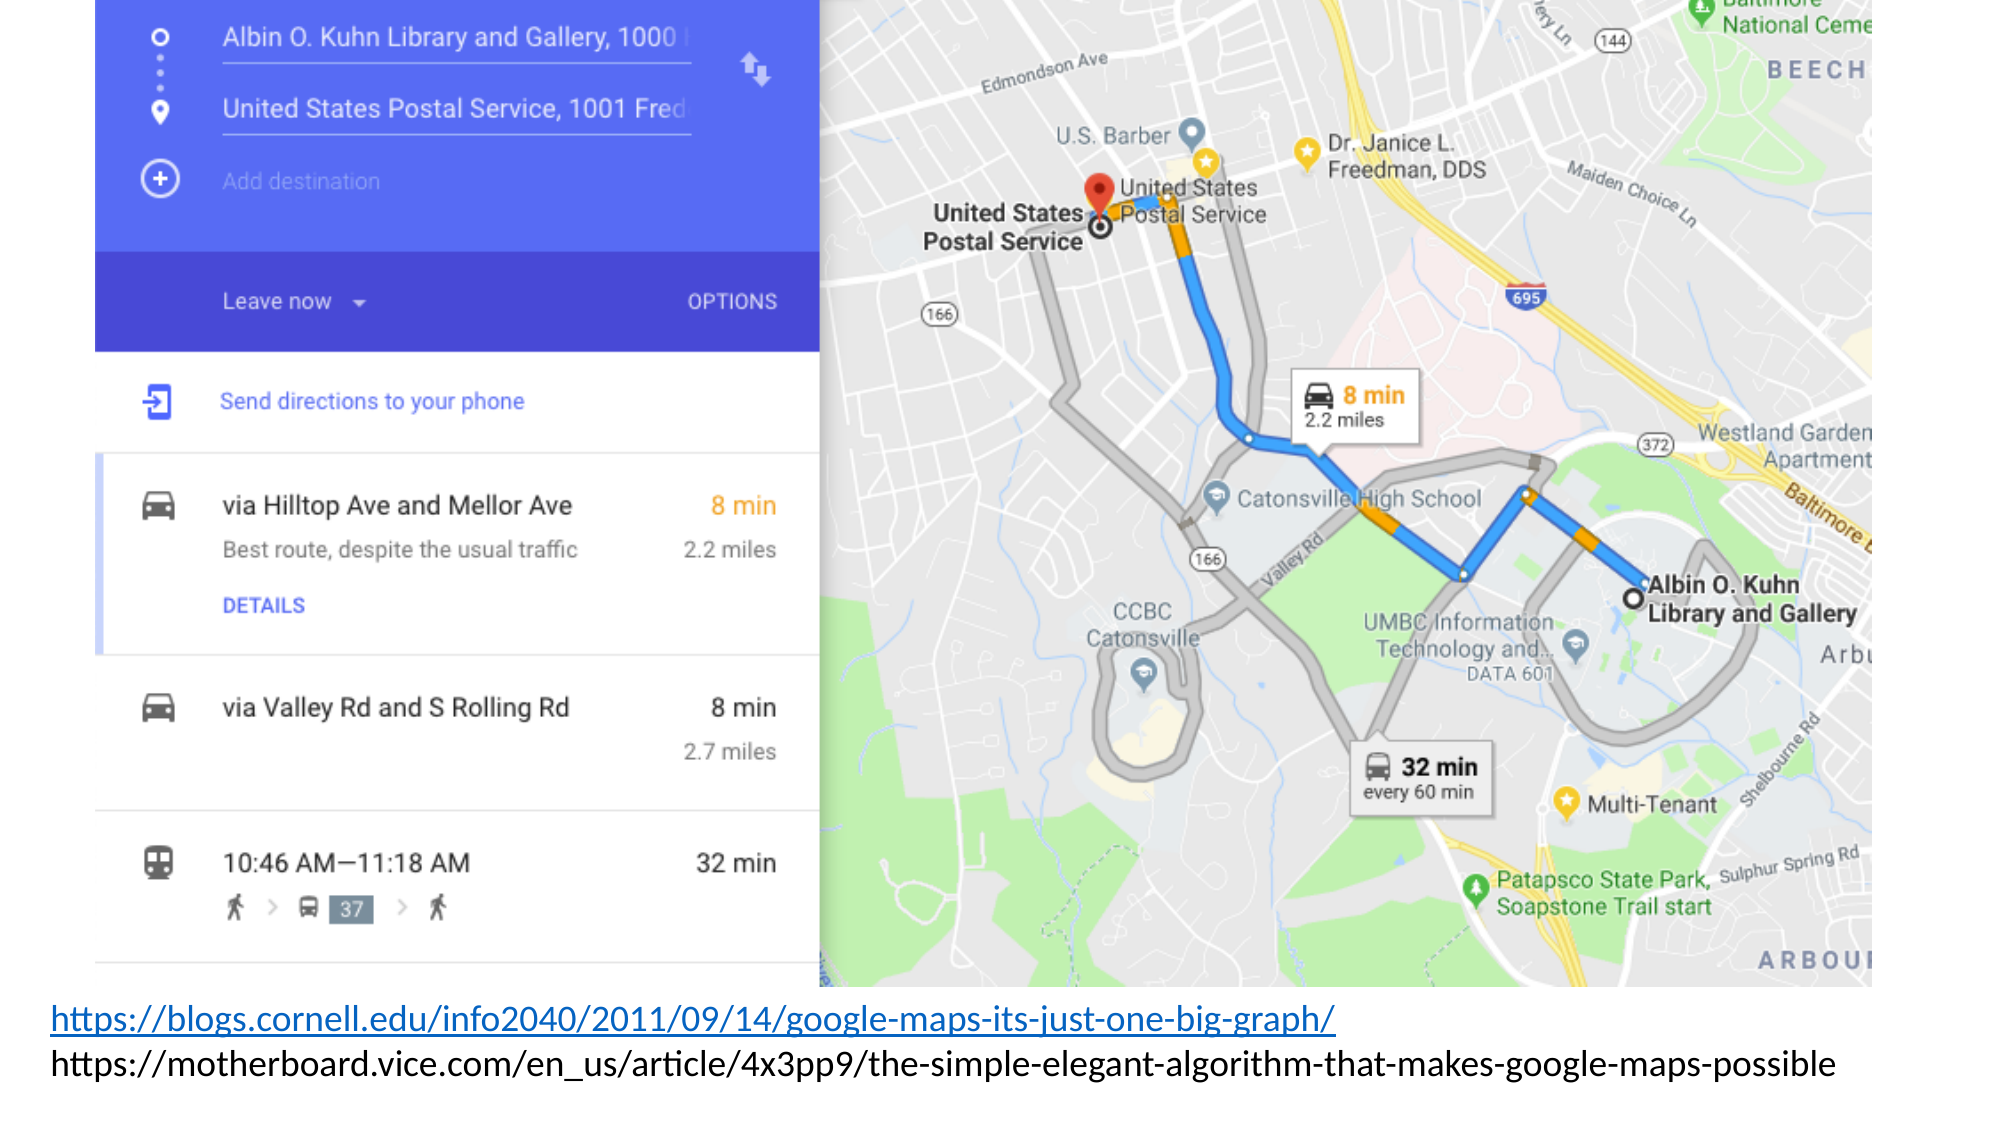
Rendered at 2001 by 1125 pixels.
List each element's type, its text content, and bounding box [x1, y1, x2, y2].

text_box https://blogs.cornell.edu/info2040/2011/09/14/google-maps-its-just-one-big-graph/ https://motherboard.vice.com/en_us/article/4x3pp9/the-simple-elegant-algorithm-that-makes-google-maps-possible [35, 986, 1883, 1092]
picture [95, 0, 1872, 987]
